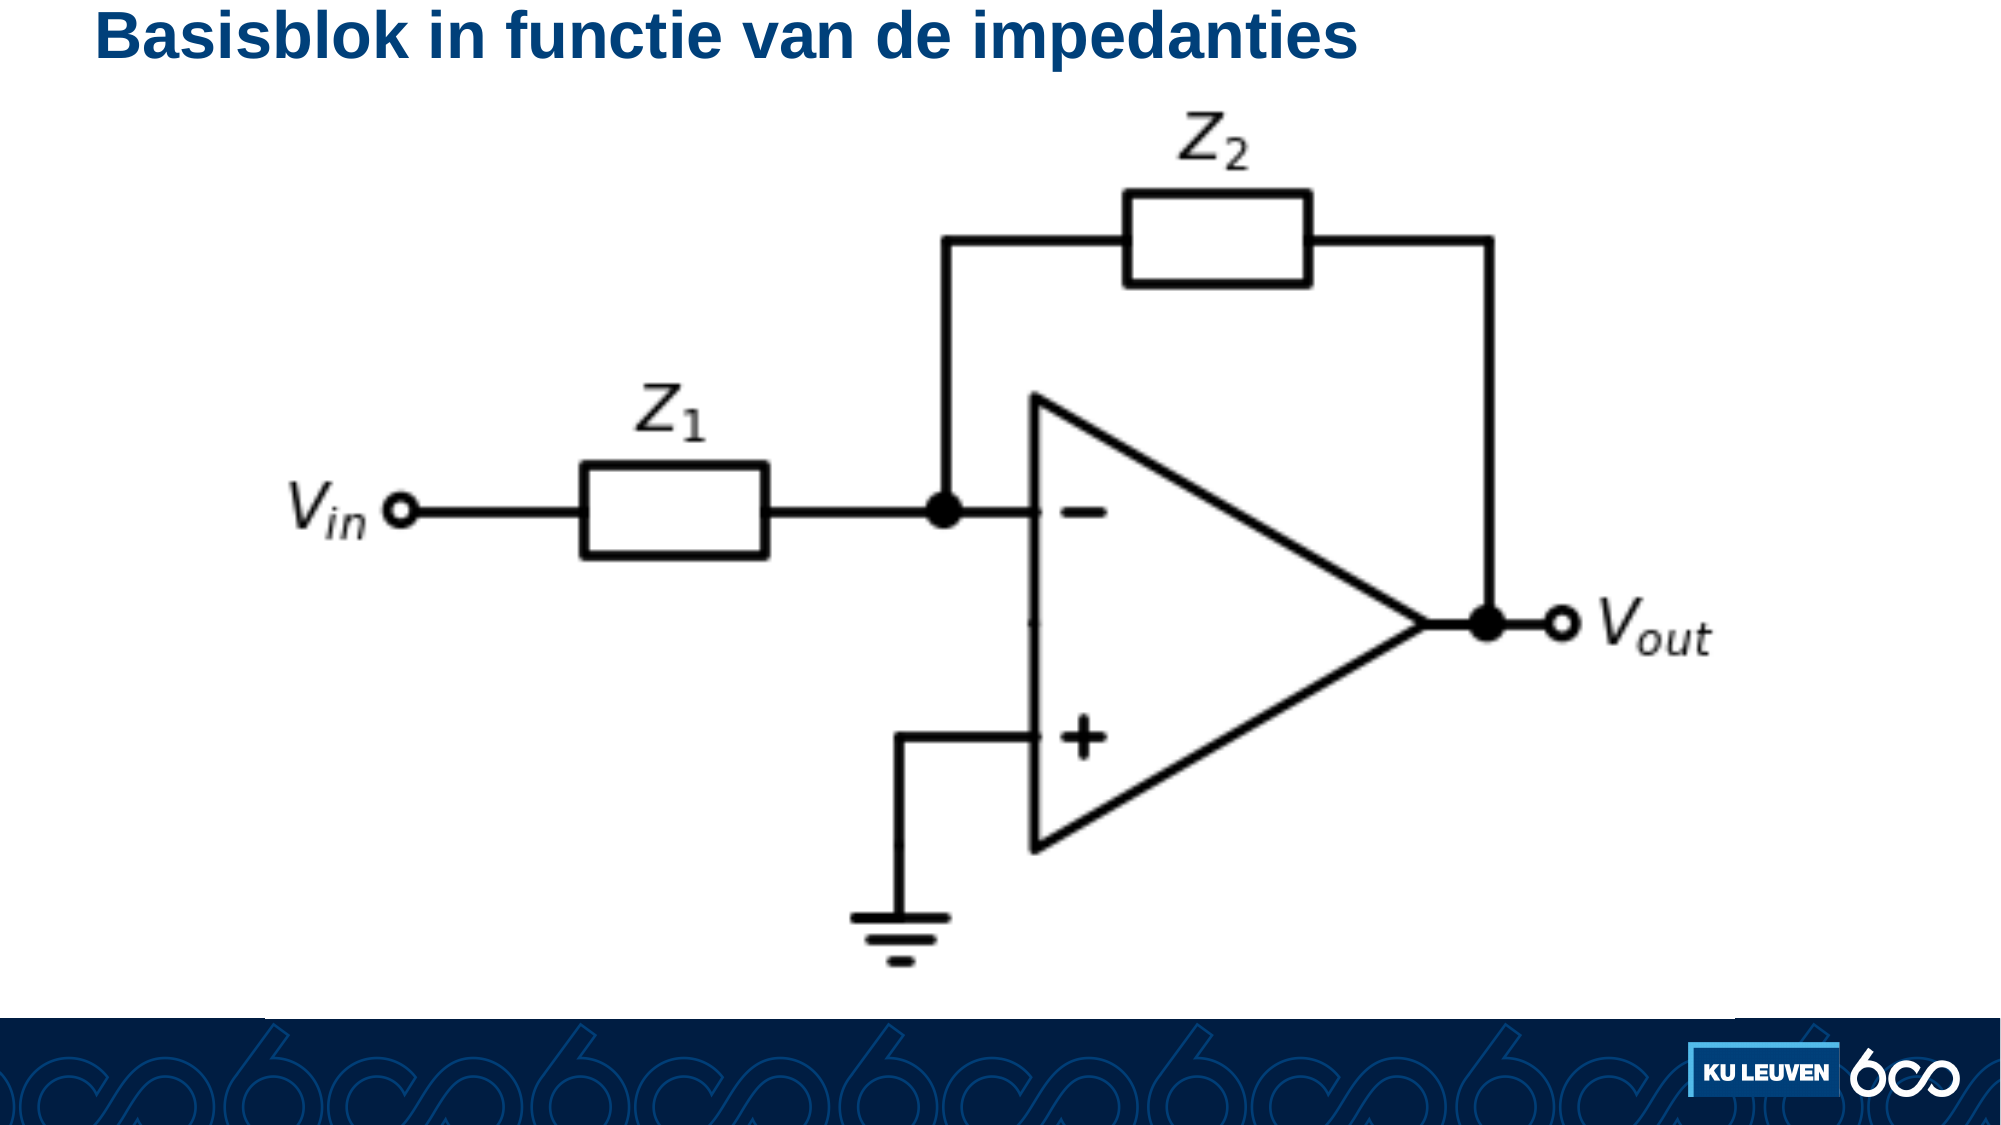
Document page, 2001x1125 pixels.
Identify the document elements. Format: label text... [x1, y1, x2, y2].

title Basisblok in functie van de impedanties [94, 0, 1906, 108]
picture [0, 88, 2001, 1125]
